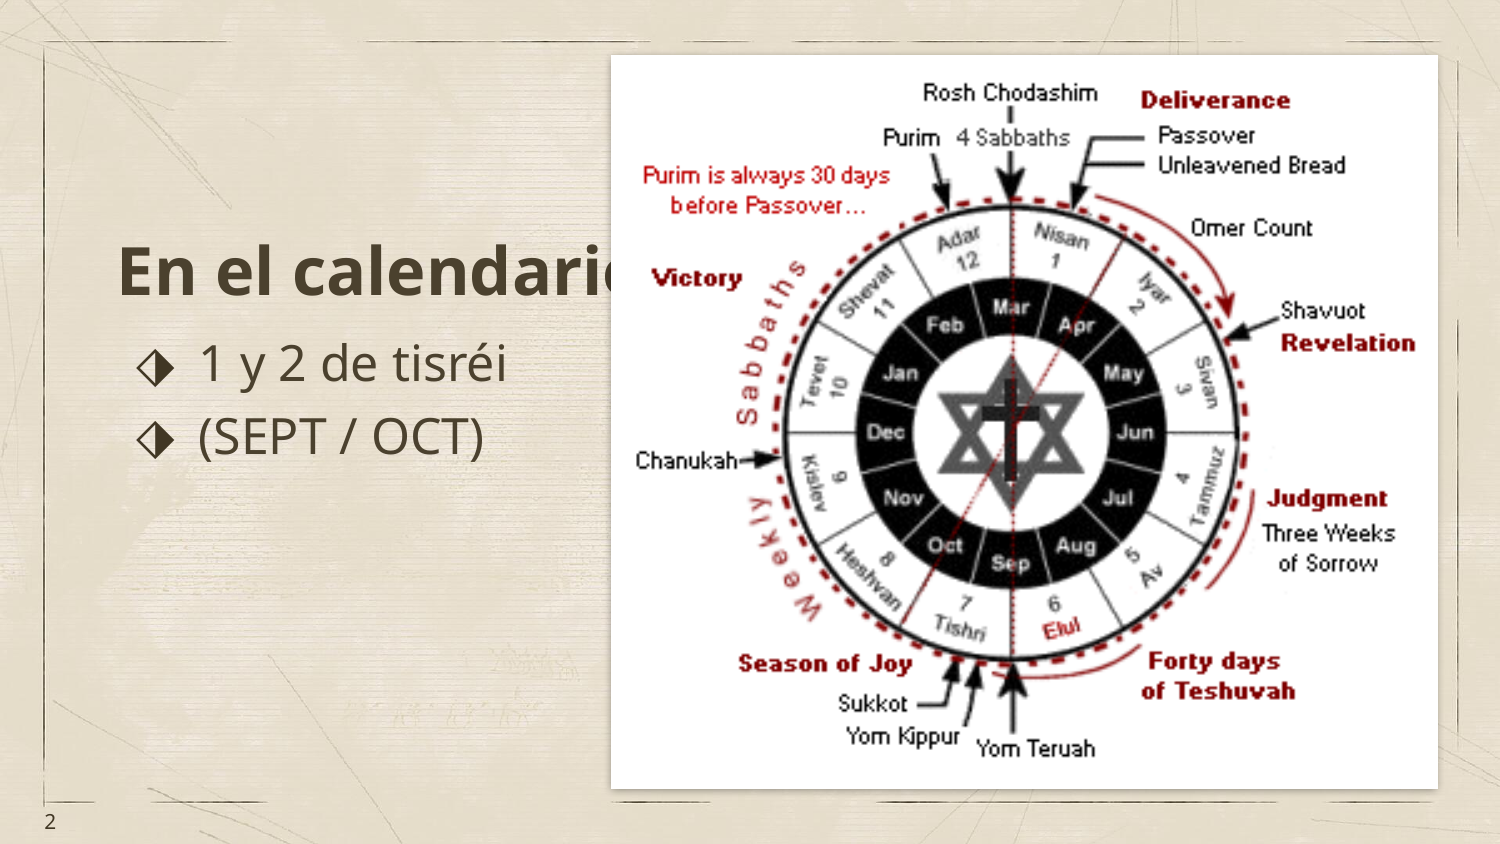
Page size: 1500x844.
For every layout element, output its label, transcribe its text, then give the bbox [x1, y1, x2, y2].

picture [0, 0, 1500, 844]
subtitle 1 y 2 de tisréi (SEPT / OCT) [123, 331, 606, 461]
slide_number 2 [44, 801, 1458, 844]
title En el calendario [116, 118, 606, 309]
